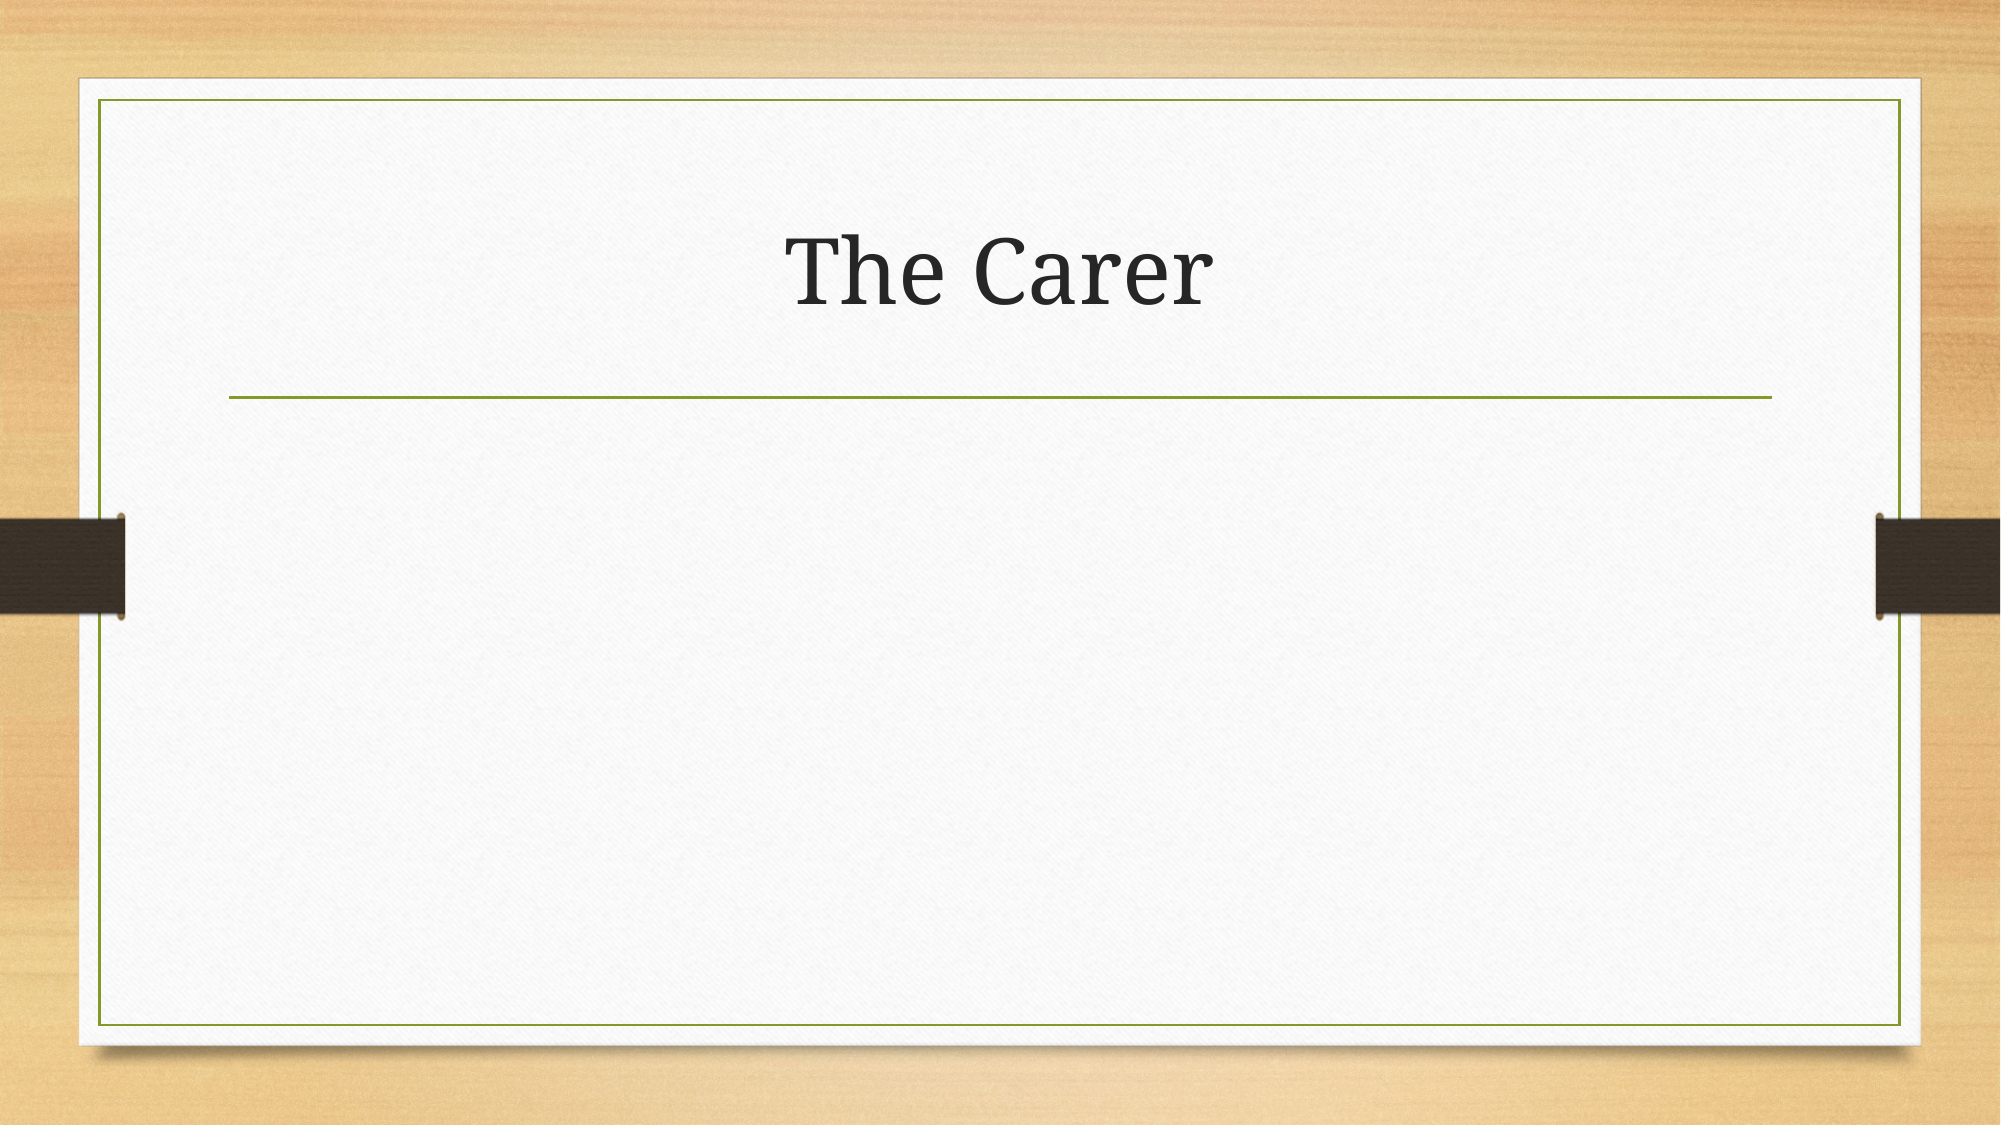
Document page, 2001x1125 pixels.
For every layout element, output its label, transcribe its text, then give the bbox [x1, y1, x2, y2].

picture [0, 0, 2001, 1125]
title The Carer [212, 161, 1788, 375]
